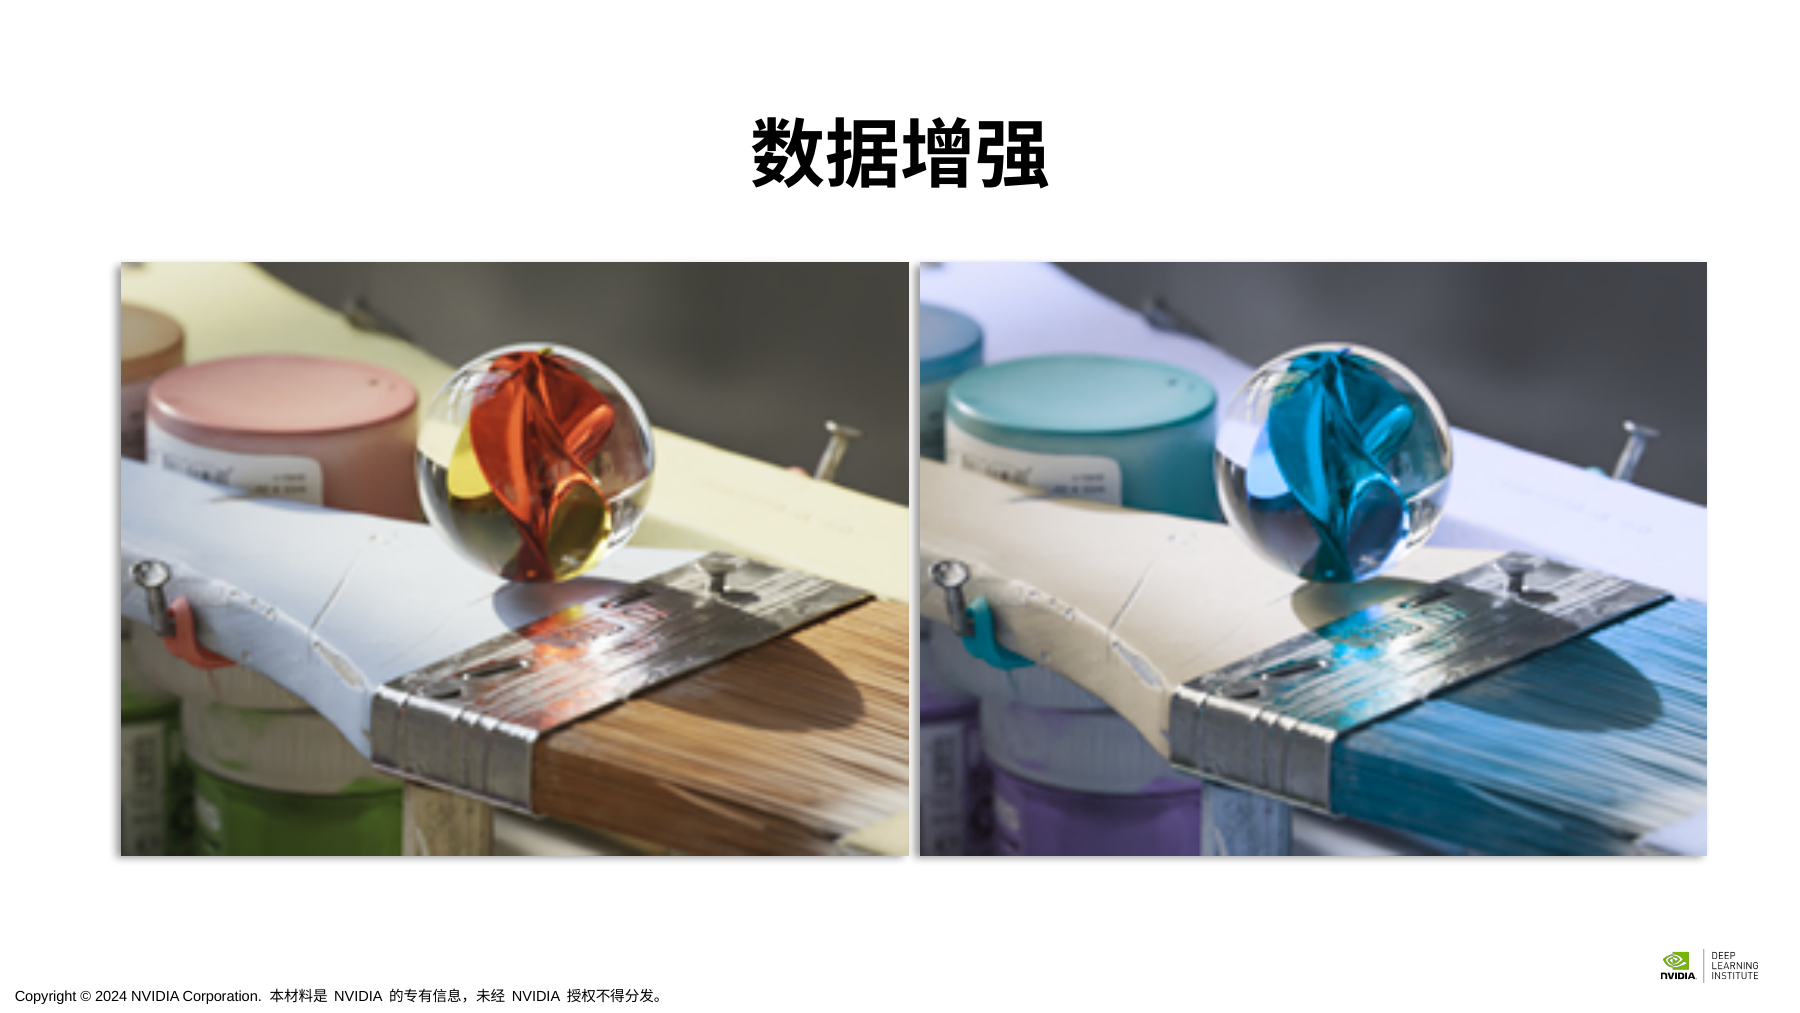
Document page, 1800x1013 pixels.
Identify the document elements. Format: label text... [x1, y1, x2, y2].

picture [919, 261, 1708, 856]
title 数据增强 [81, 108, 1719, 206]
picture [121, 261, 909, 856]
text_box Copyright © 2024 NVIDIA Corporation. 本材料是 NVIDIA 的专有信息，未经 NVIDIA 授权不得分发。 [0, 979, 680, 1012]
picture [1661, 949, 1758, 983]
